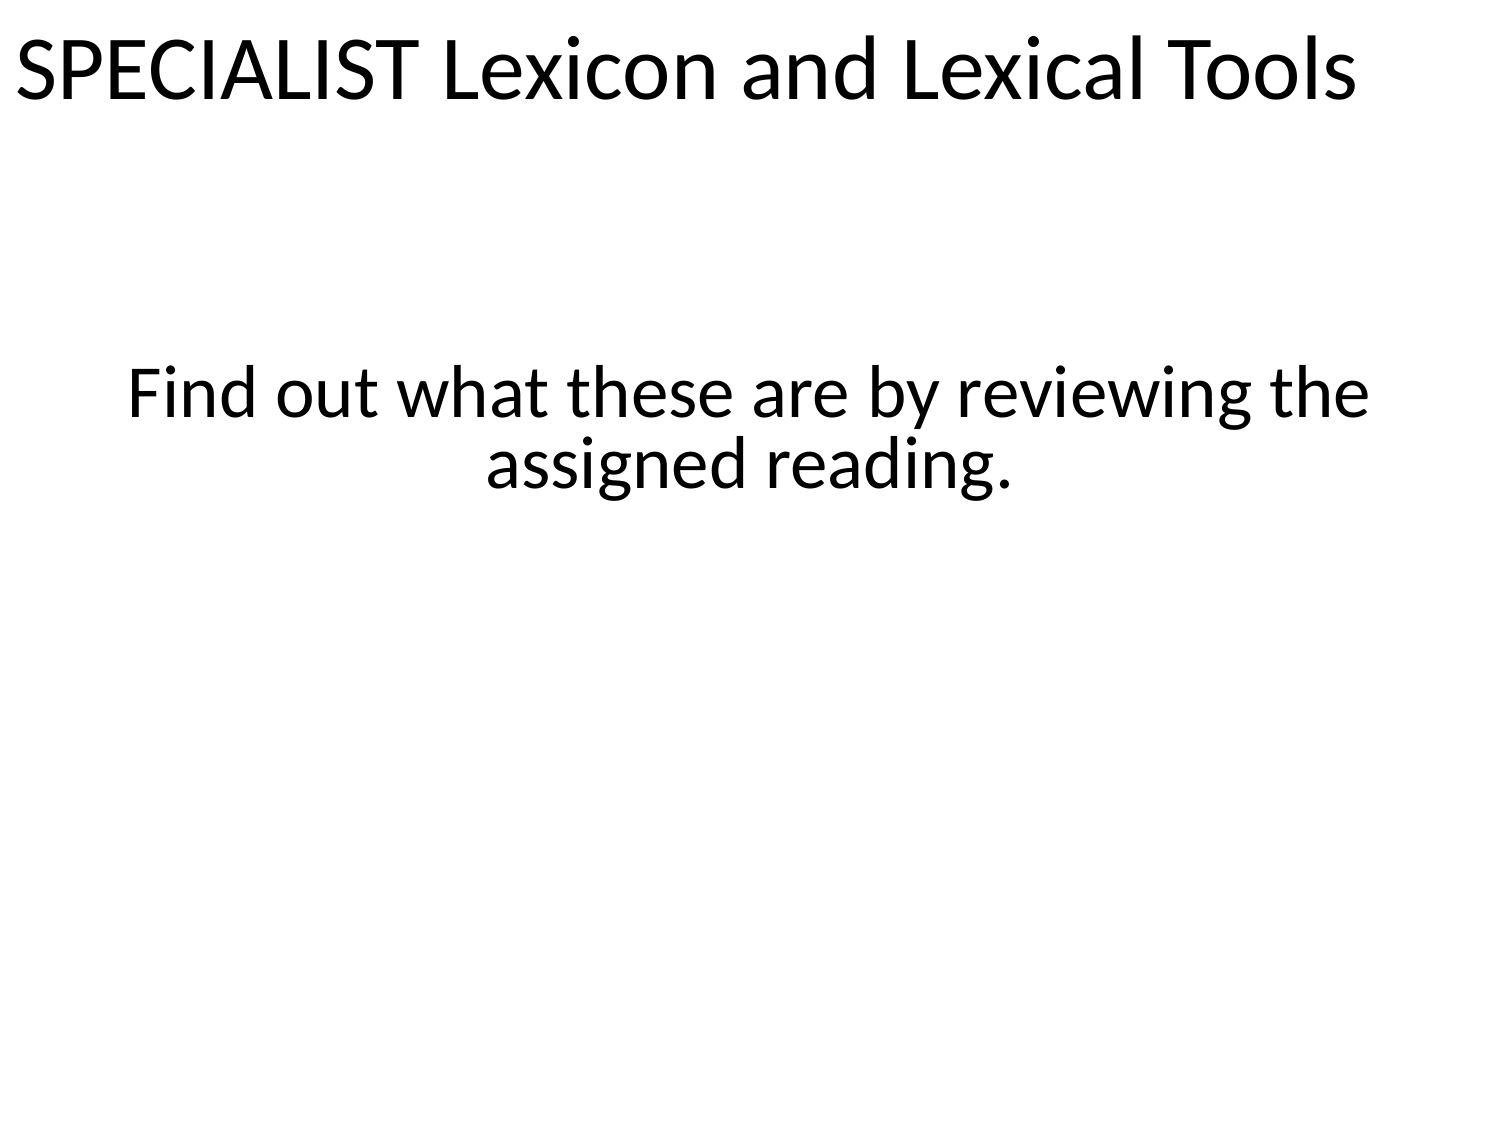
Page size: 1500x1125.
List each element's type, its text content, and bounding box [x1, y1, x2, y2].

title SPECIALIST Lexicon and Lexical Tools [0, 0, 1425, 188]
list Find out what these are by reviewing the assigned reading. [75, 351, 1425, 719]
